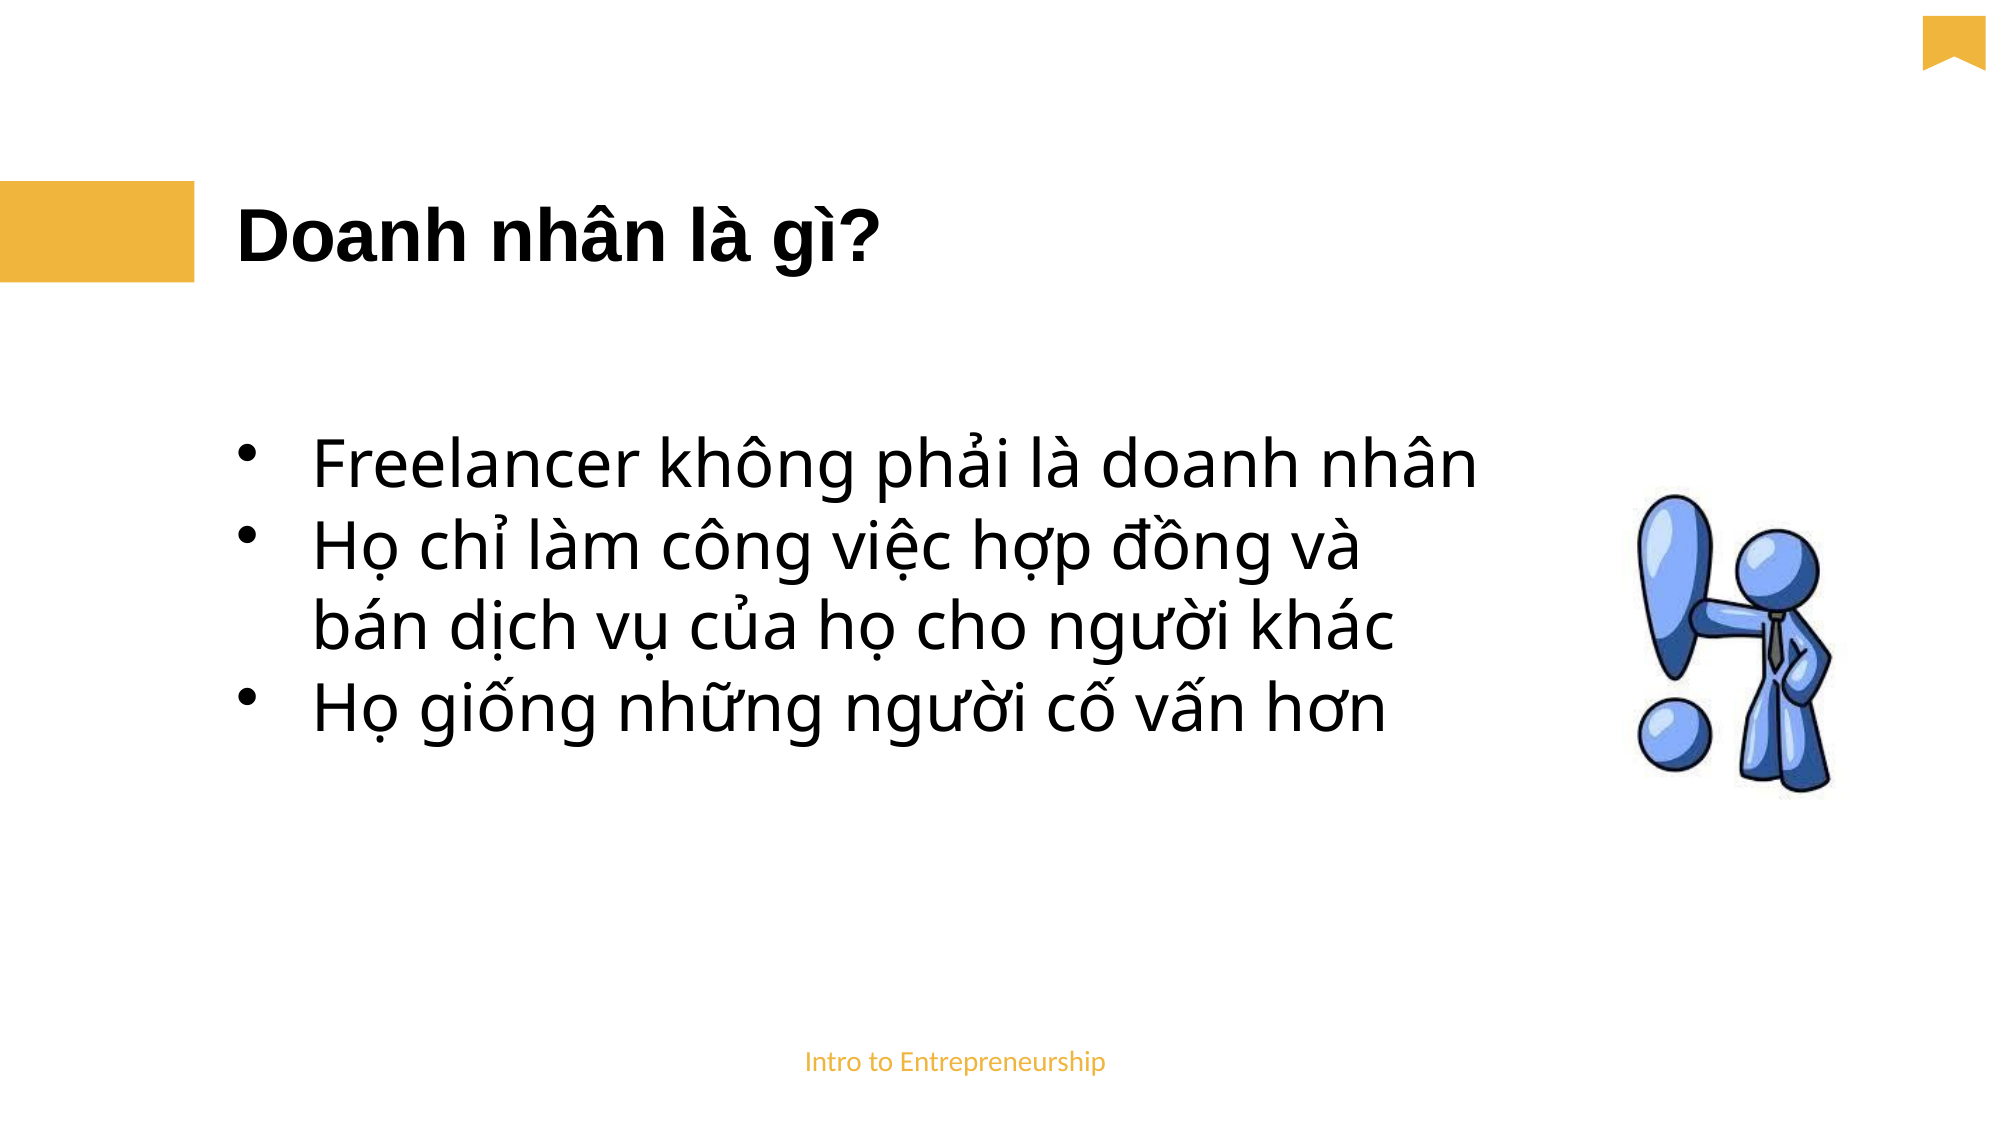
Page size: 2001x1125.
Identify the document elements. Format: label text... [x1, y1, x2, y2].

picture [1622, 486, 1848, 801]
text_box Doanh nhân là gì? [234, 184, 1143, 277]
text_box [1922, 15, 1986, 71]
text_box [0, 181, 195, 283]
text_box Intro to Entrepreneurship [789, 1034, 1790, 1085]
text_box Freelancer không phải là doanh nhân Họ chỉ làm công việc hợp đồng và bán dịch vụ của họ cho người khác Họ giống những người cố vấn hơn [234, 418, 1487, 745]
